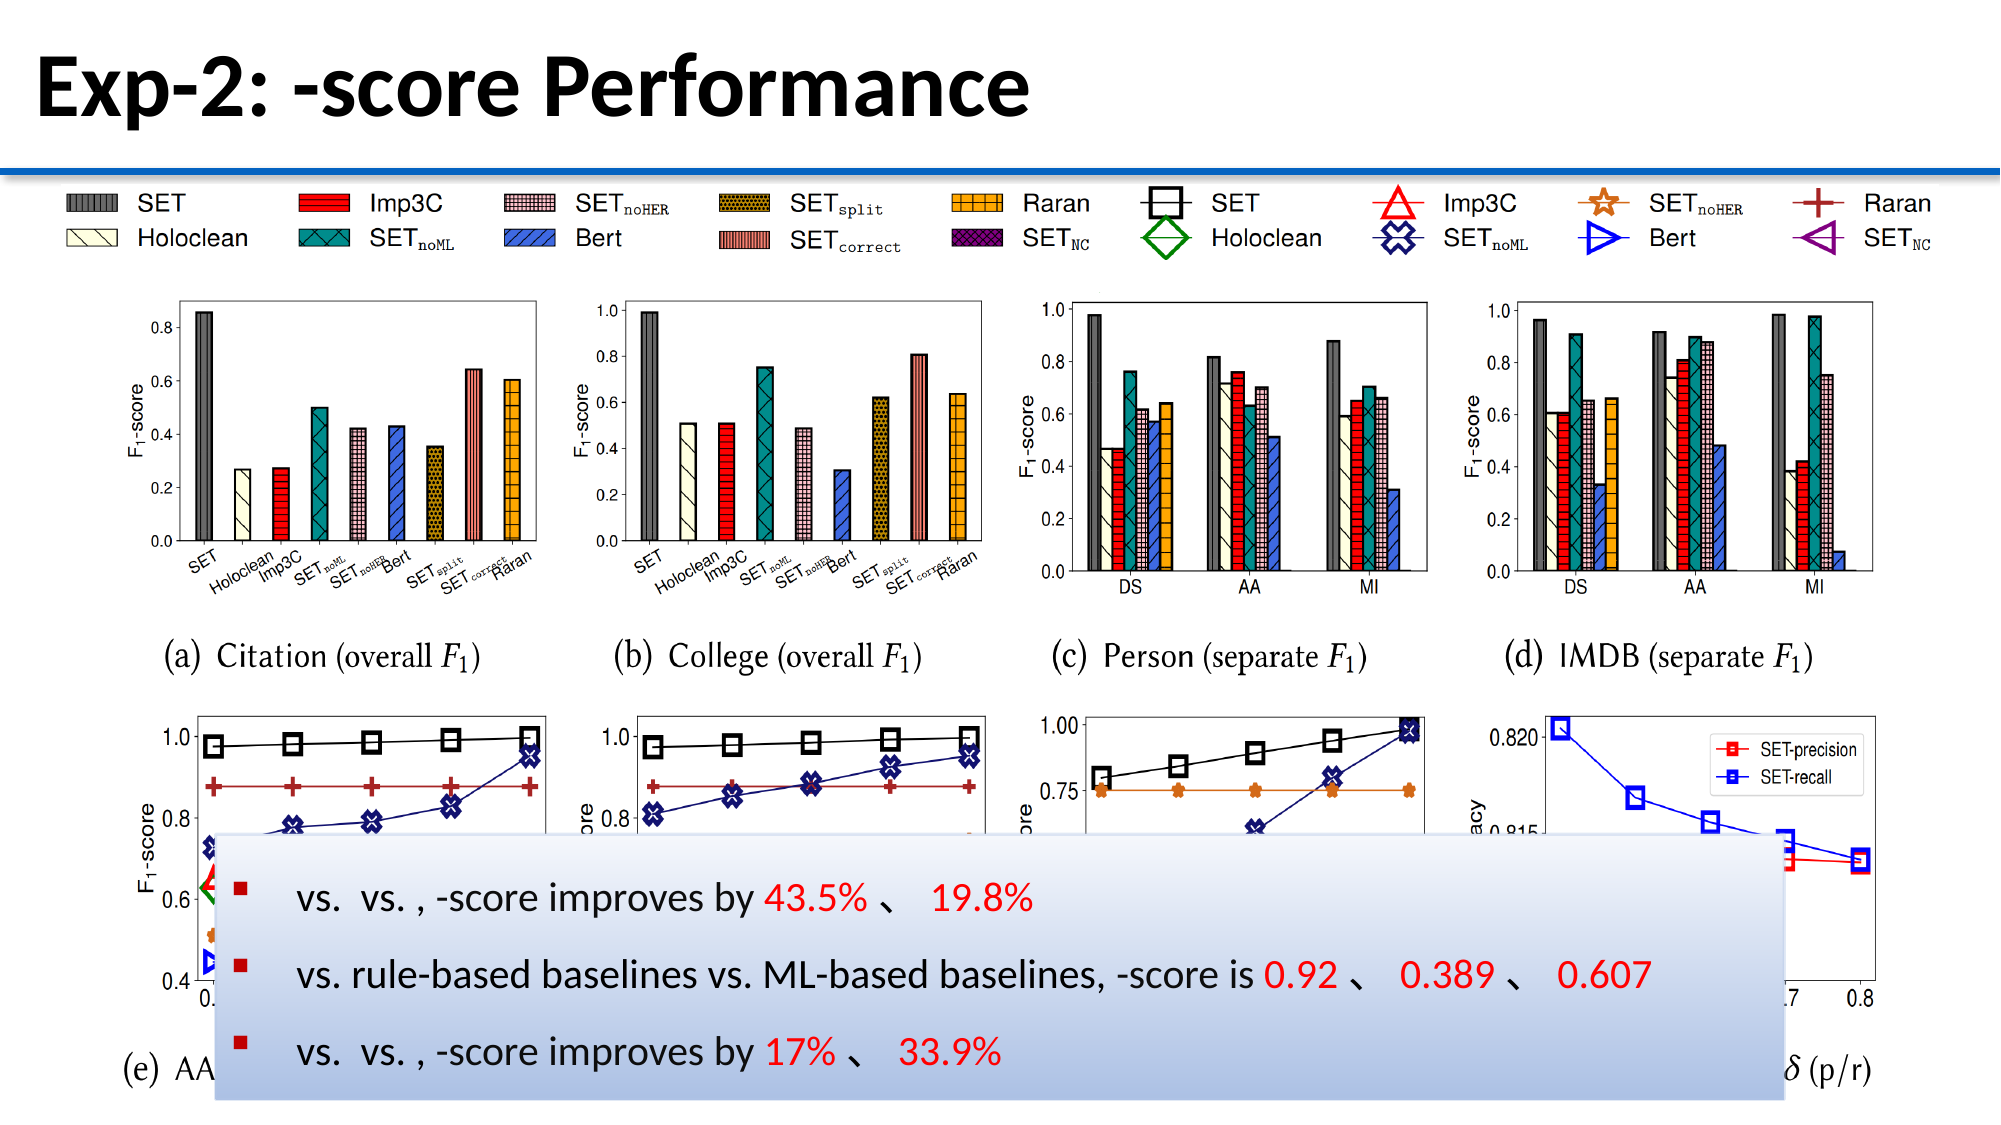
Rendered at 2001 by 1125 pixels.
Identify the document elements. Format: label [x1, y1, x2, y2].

picture [60, 184, 1939, 260]
text_box [120, 292, 1880, 1098]
